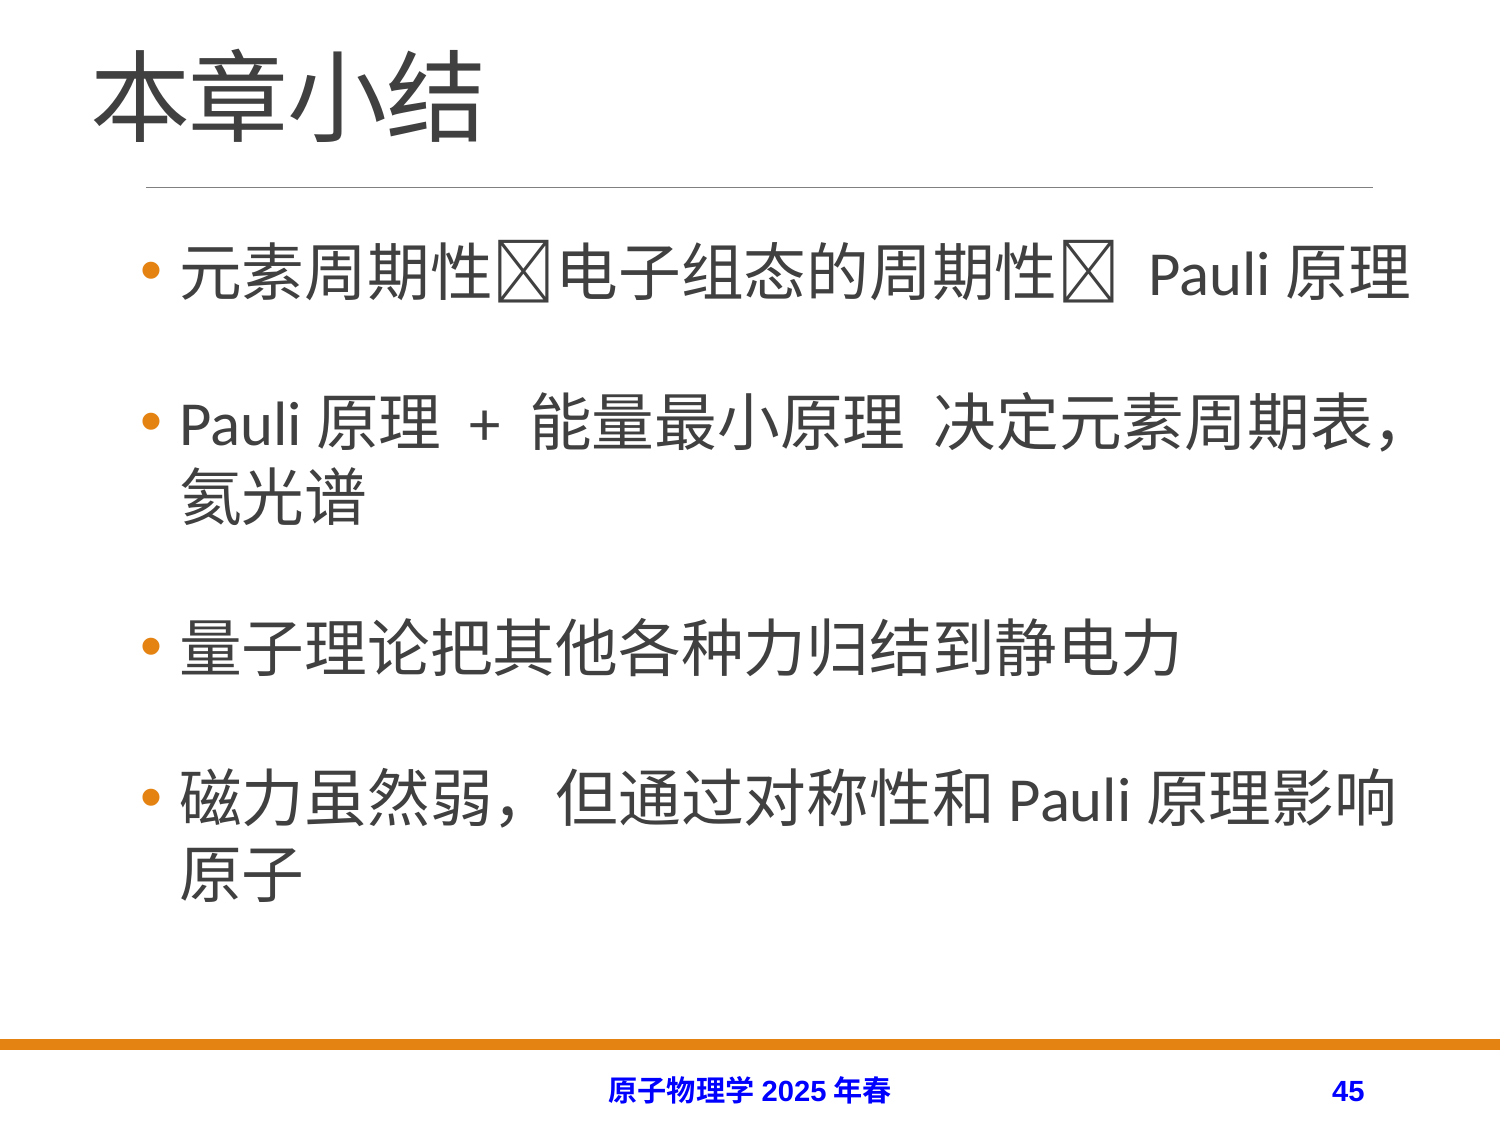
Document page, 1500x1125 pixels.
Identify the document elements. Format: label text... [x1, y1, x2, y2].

slide_number 45 [1218, 1059, 1380, 1120]
list 元素周期性电子组态的周期性 Pauli原理 Pauli原理 + 能量最小原理 决定元素周期表，氦光谱 量子理论把其他各种力归结到静电力 磁力虽然弱，但通过对称性和Pauli原理影响原子 [137, 224, 1425, 963]
footer 原子物理学2025年春 [453, 1059, 1047, 1120]
title 本章小结 [75, 8, 1438, 163]
